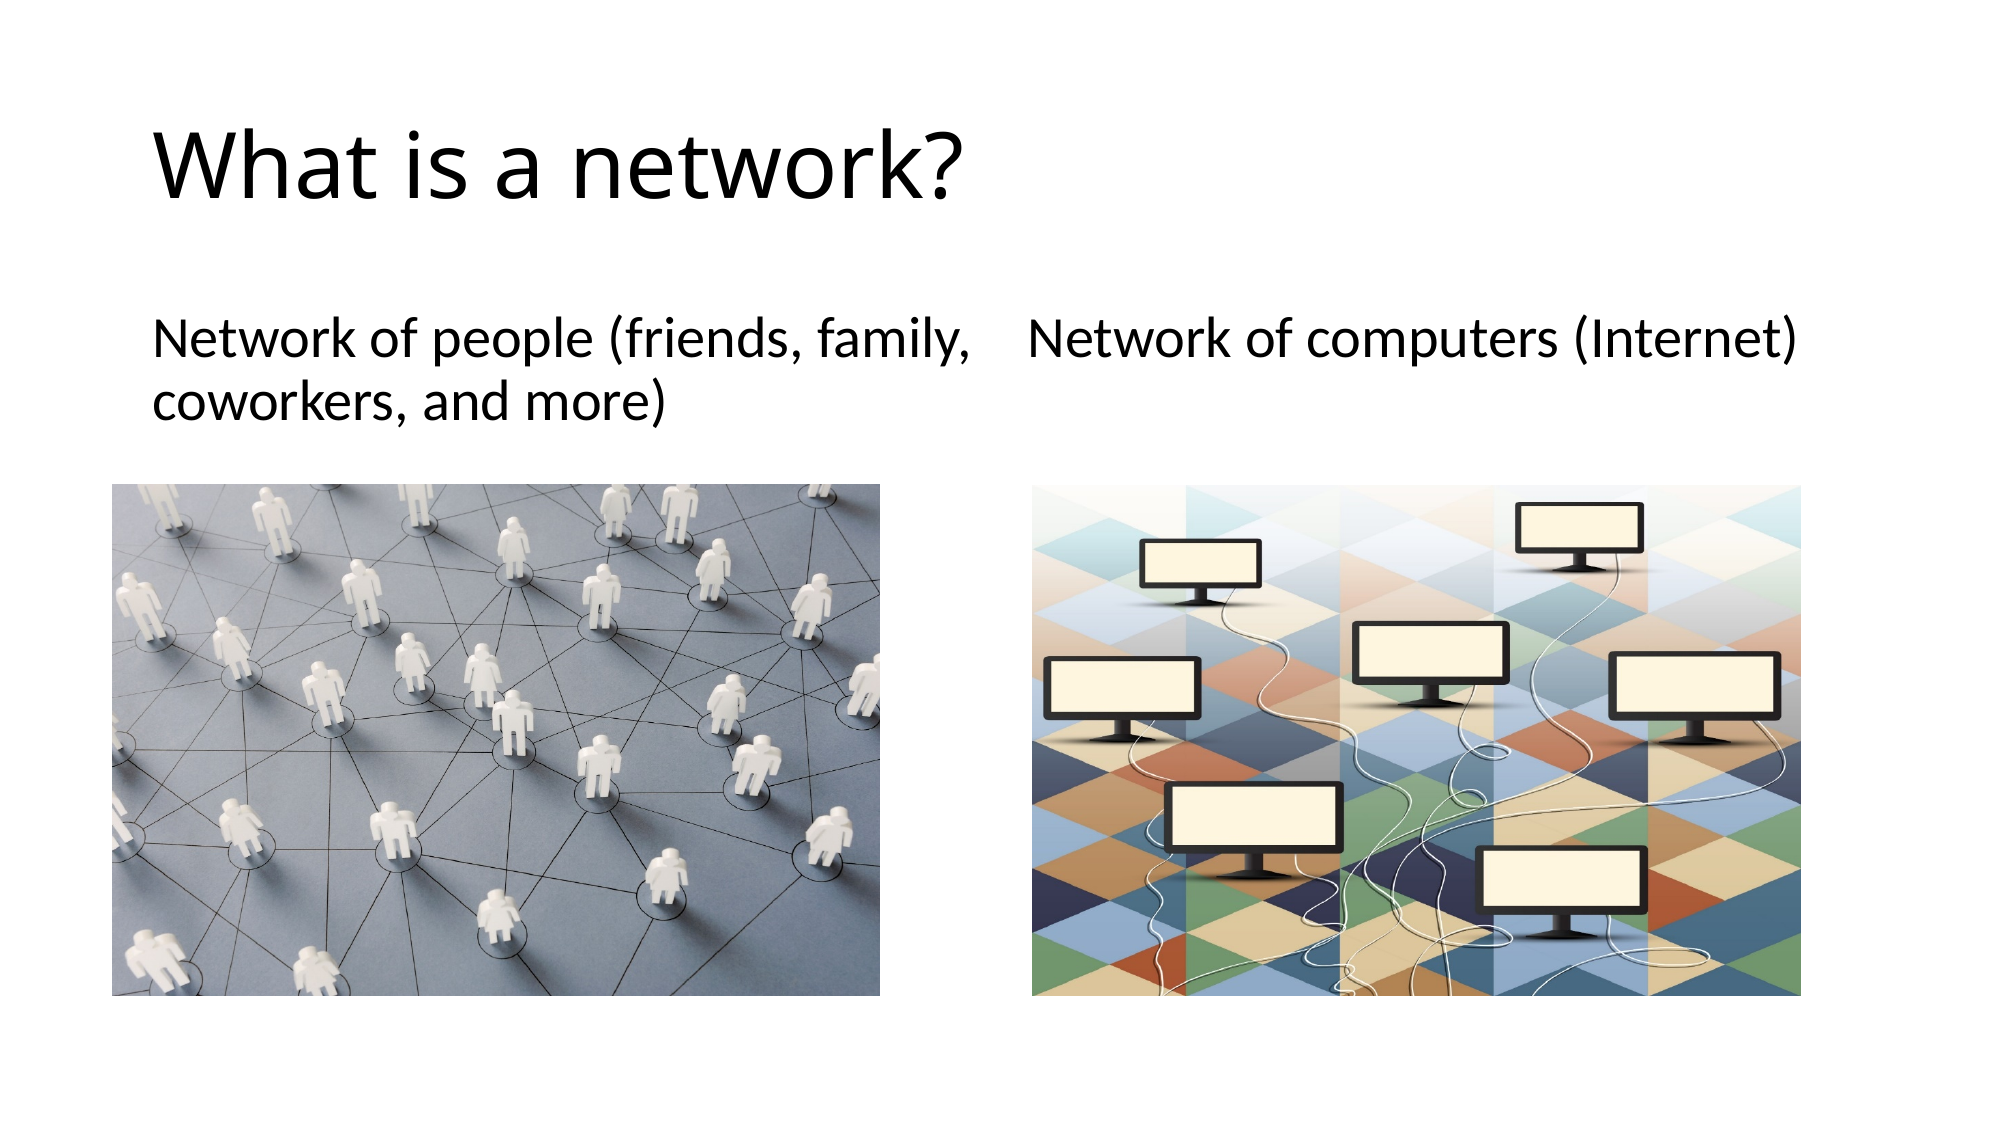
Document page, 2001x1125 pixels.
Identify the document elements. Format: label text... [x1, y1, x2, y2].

title What is a network? [137, 59, 1013, 278]
picture [112, 484, 880, 996]
list Network of computers (Internet) [1012, 299, 1863, 404]
picture [1032, 485, 1801, 996]
list Network of people (friends, family, coworkers, and more) [137, 299, 988, 456]
